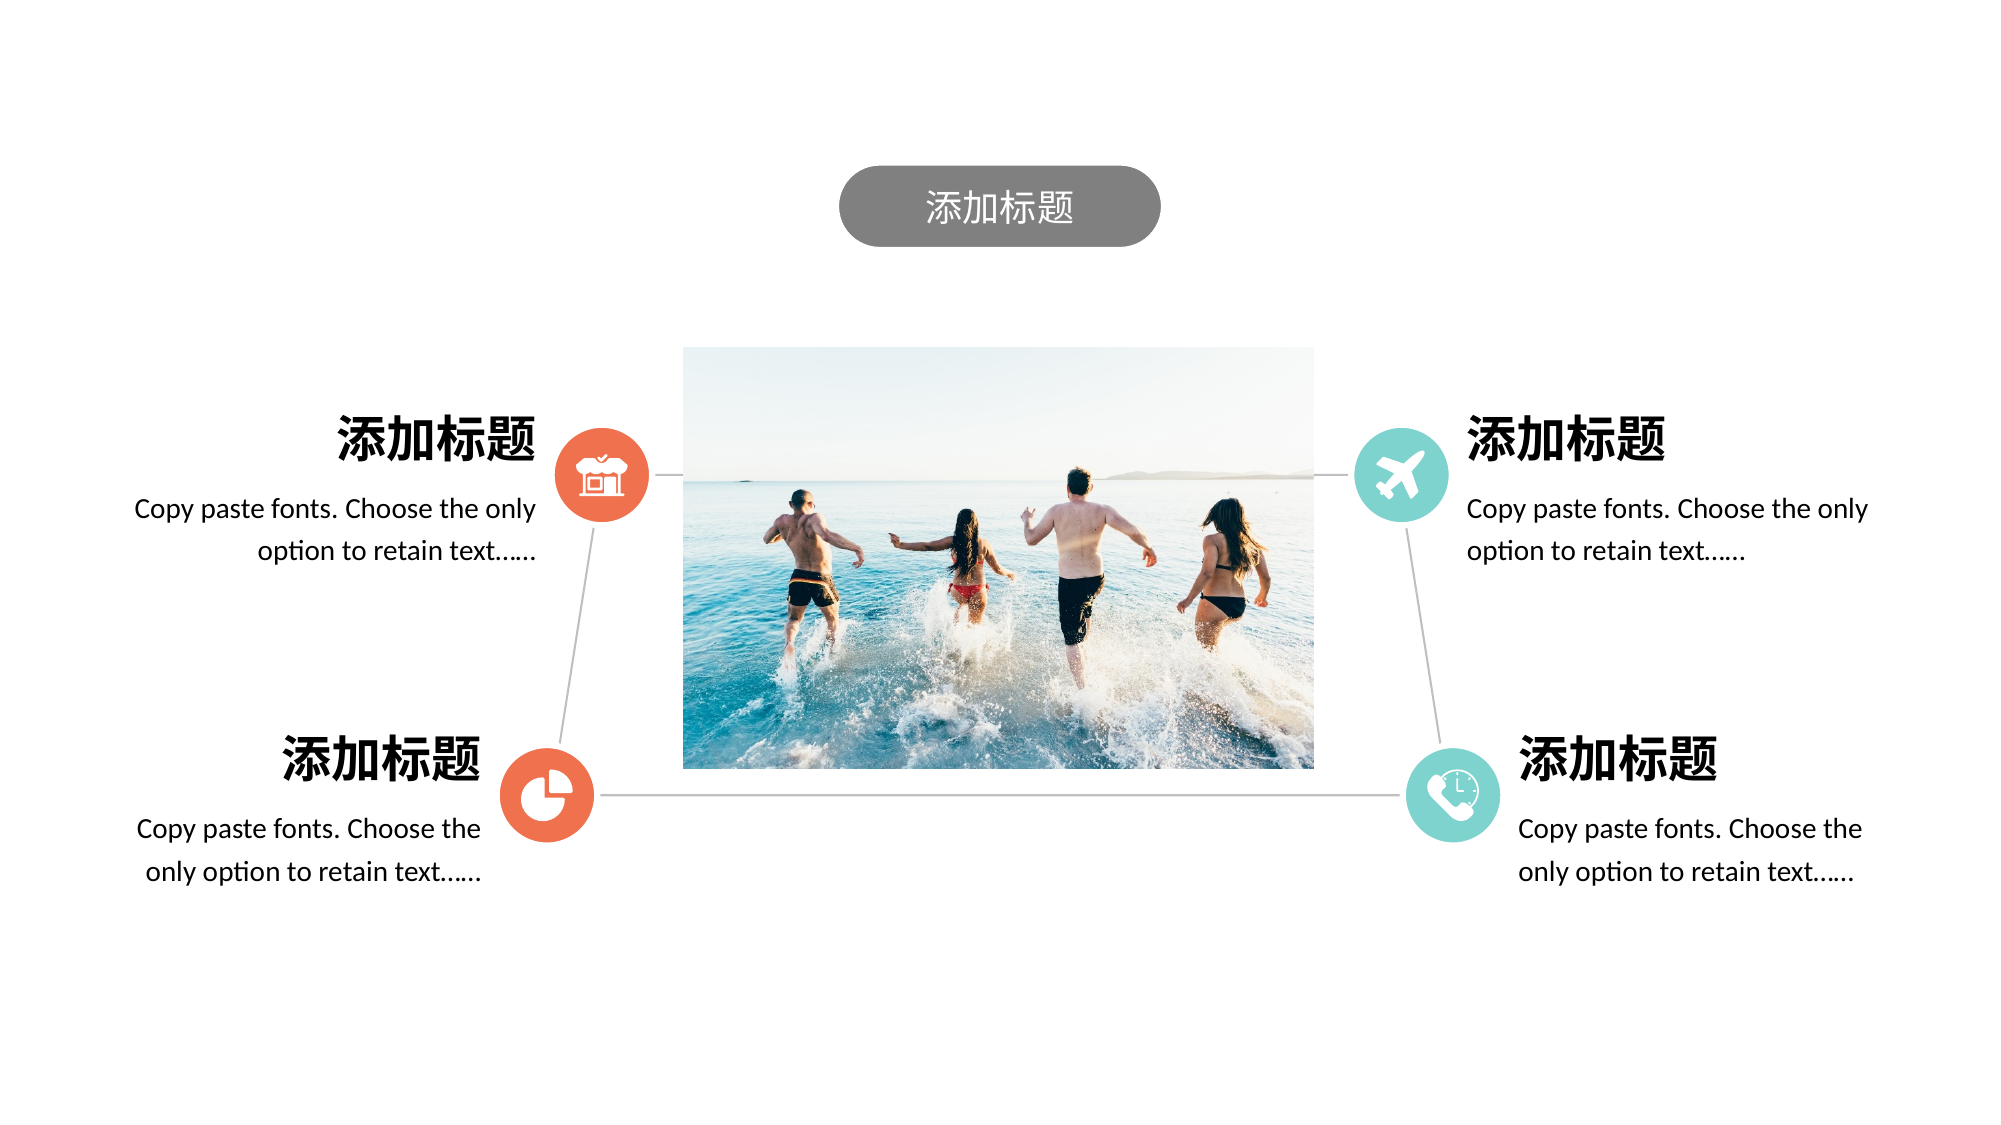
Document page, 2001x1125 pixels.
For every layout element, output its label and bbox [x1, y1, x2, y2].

text_box [109, 164, 1890, 915]
picture [683, 347, 1314, 769]
